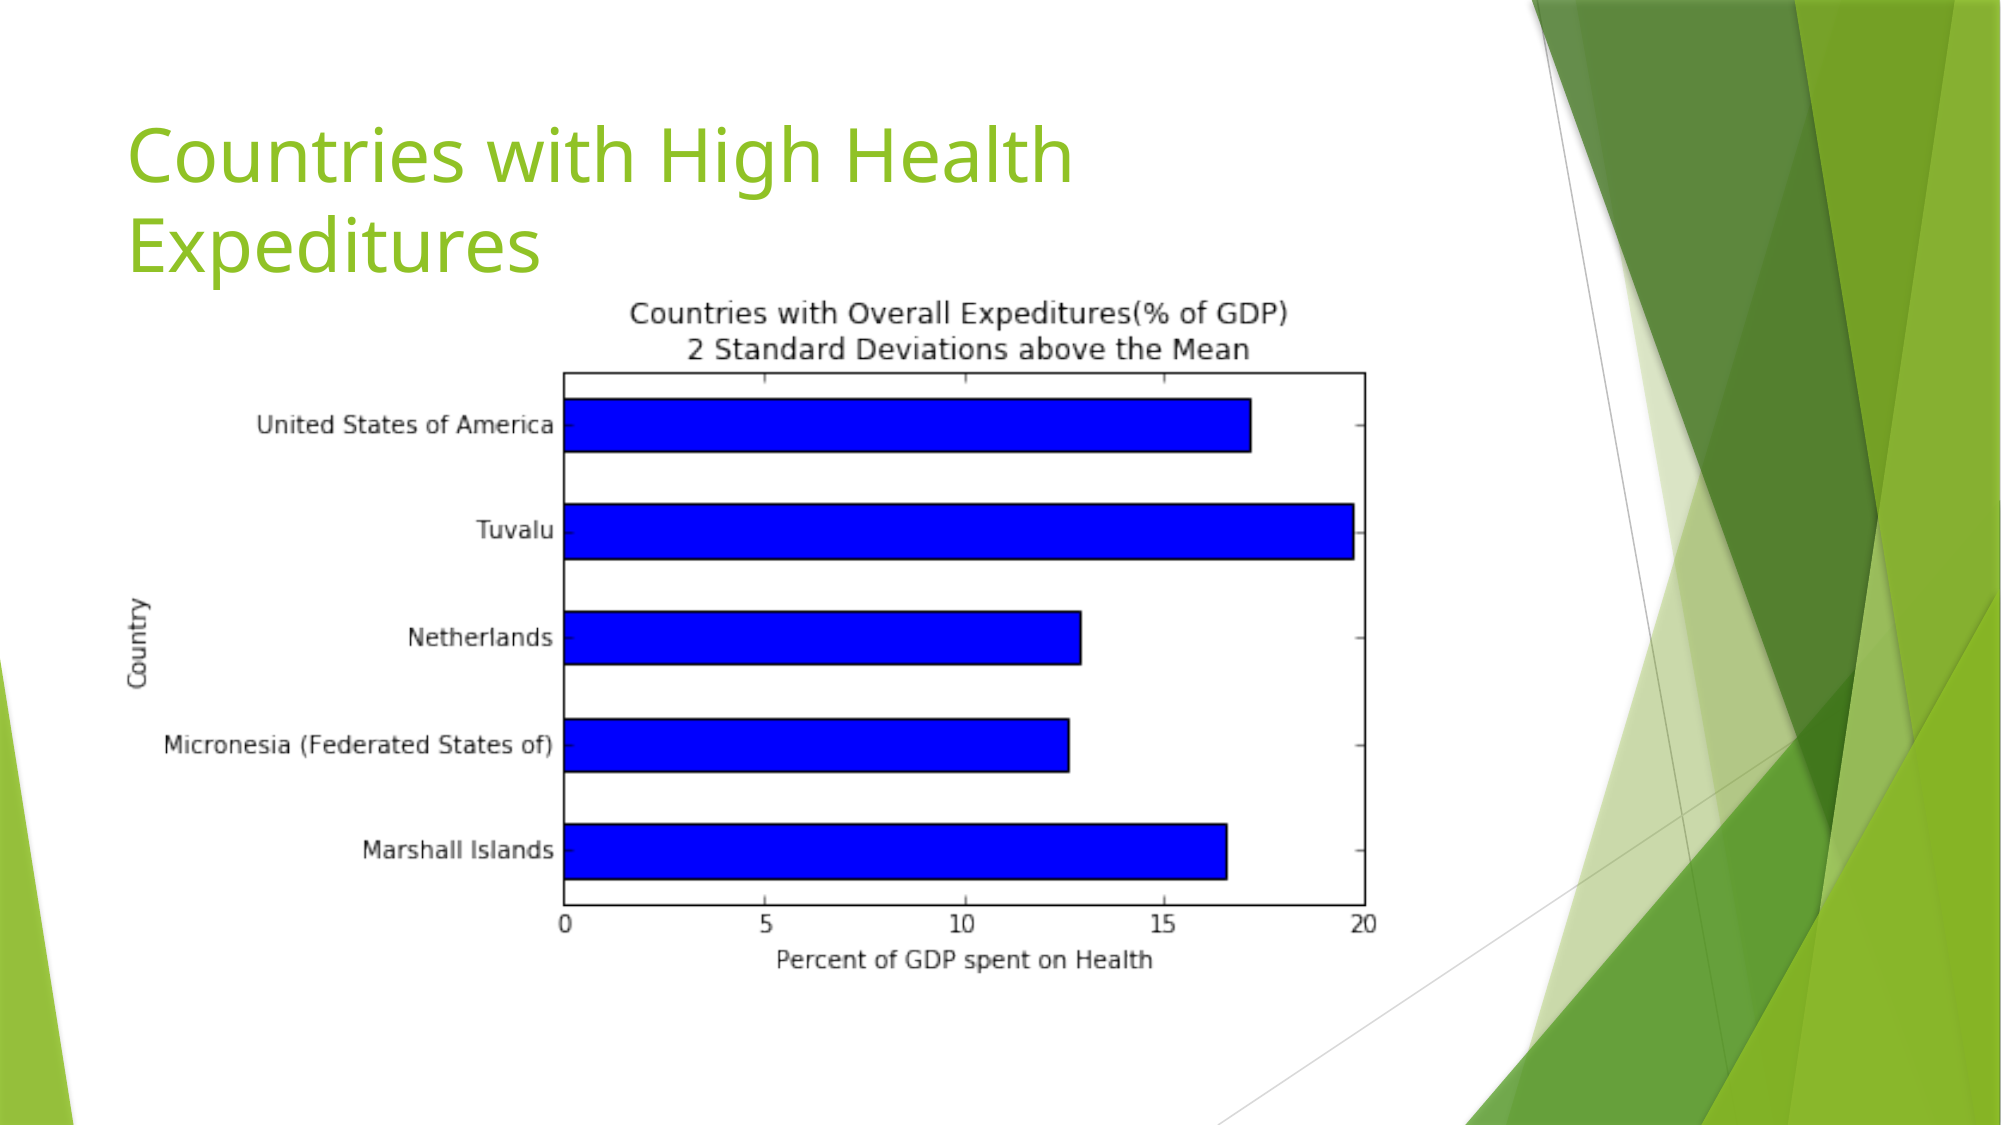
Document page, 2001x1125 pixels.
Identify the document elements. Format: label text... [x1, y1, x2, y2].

title Countries with High Health Expeditures [111, 99, 1522, 317]
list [110, 283, 1396, 992]
